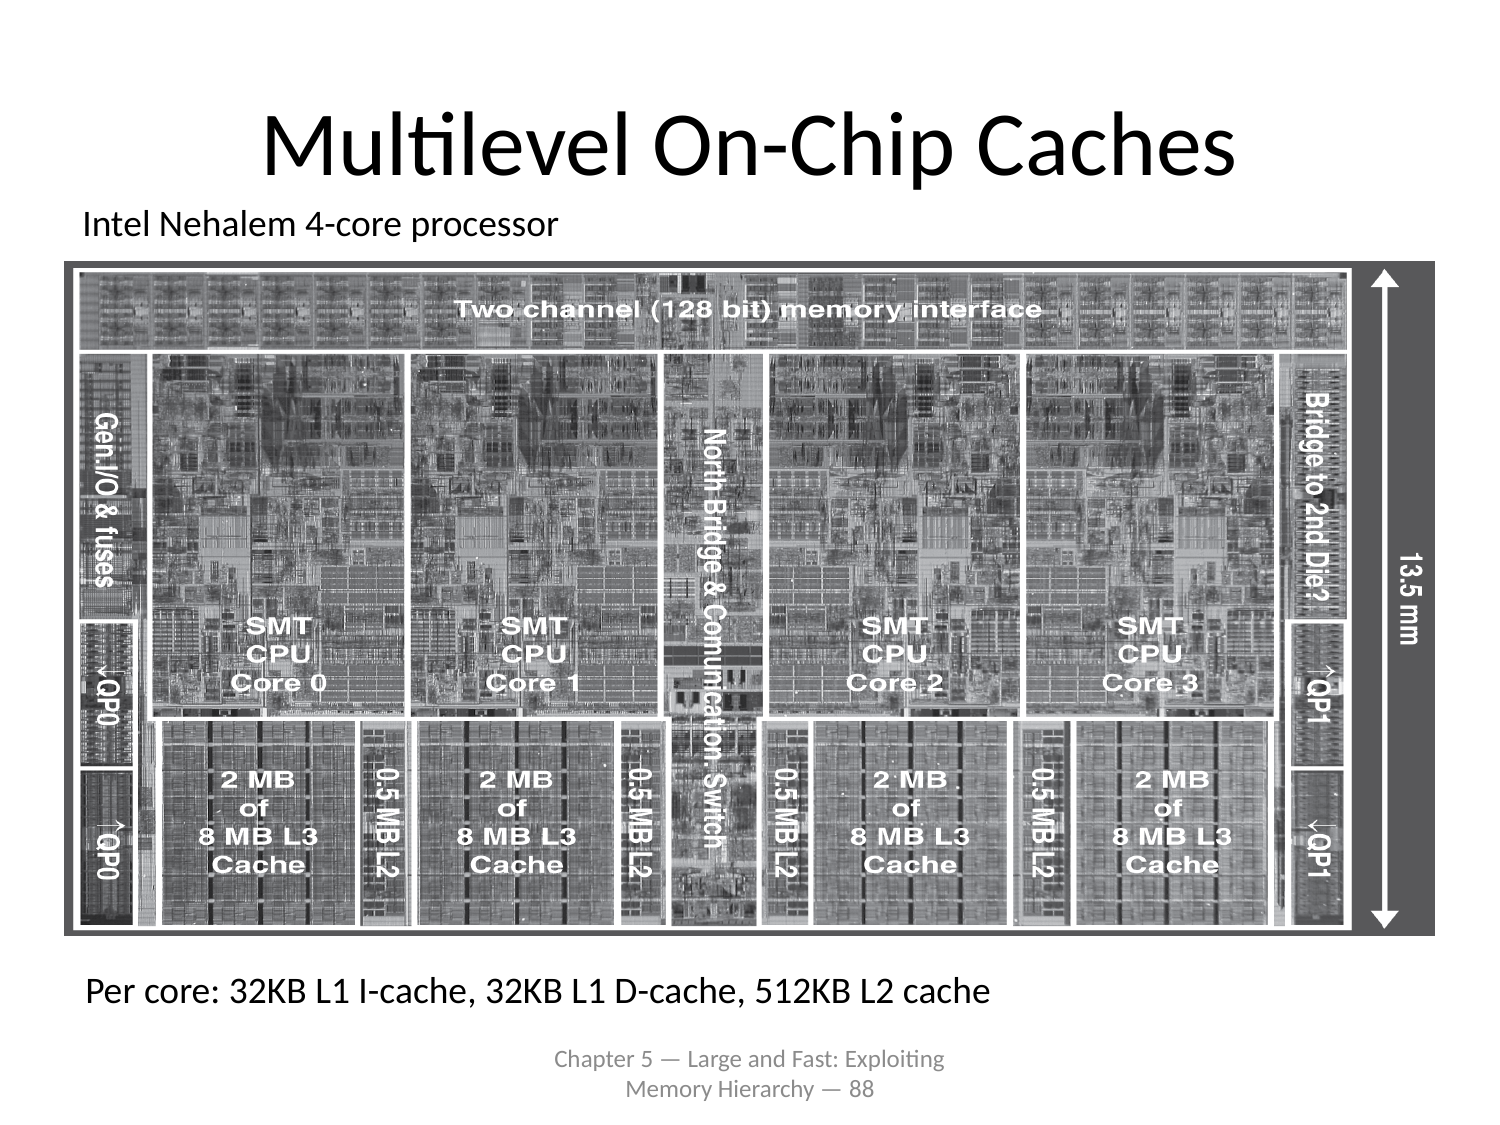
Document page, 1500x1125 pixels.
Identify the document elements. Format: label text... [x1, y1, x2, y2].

text_box Per core: 32KB L1 I-cache, 32KB L1 D-cache, 512KB L2 cache [70, 958, 1007, 1019]
title Multilevel On-Chip Caches [75, 45, 1425, 233]
text_box Intel Nehalem 4-core processor [67, 192, 575, 252]
footer Chapter 5 — Large and Fast: Exploiting Memory Hierarchy — 88 [512, 1042, 988, 1103]
picture [64, 260, 1436, 936]
